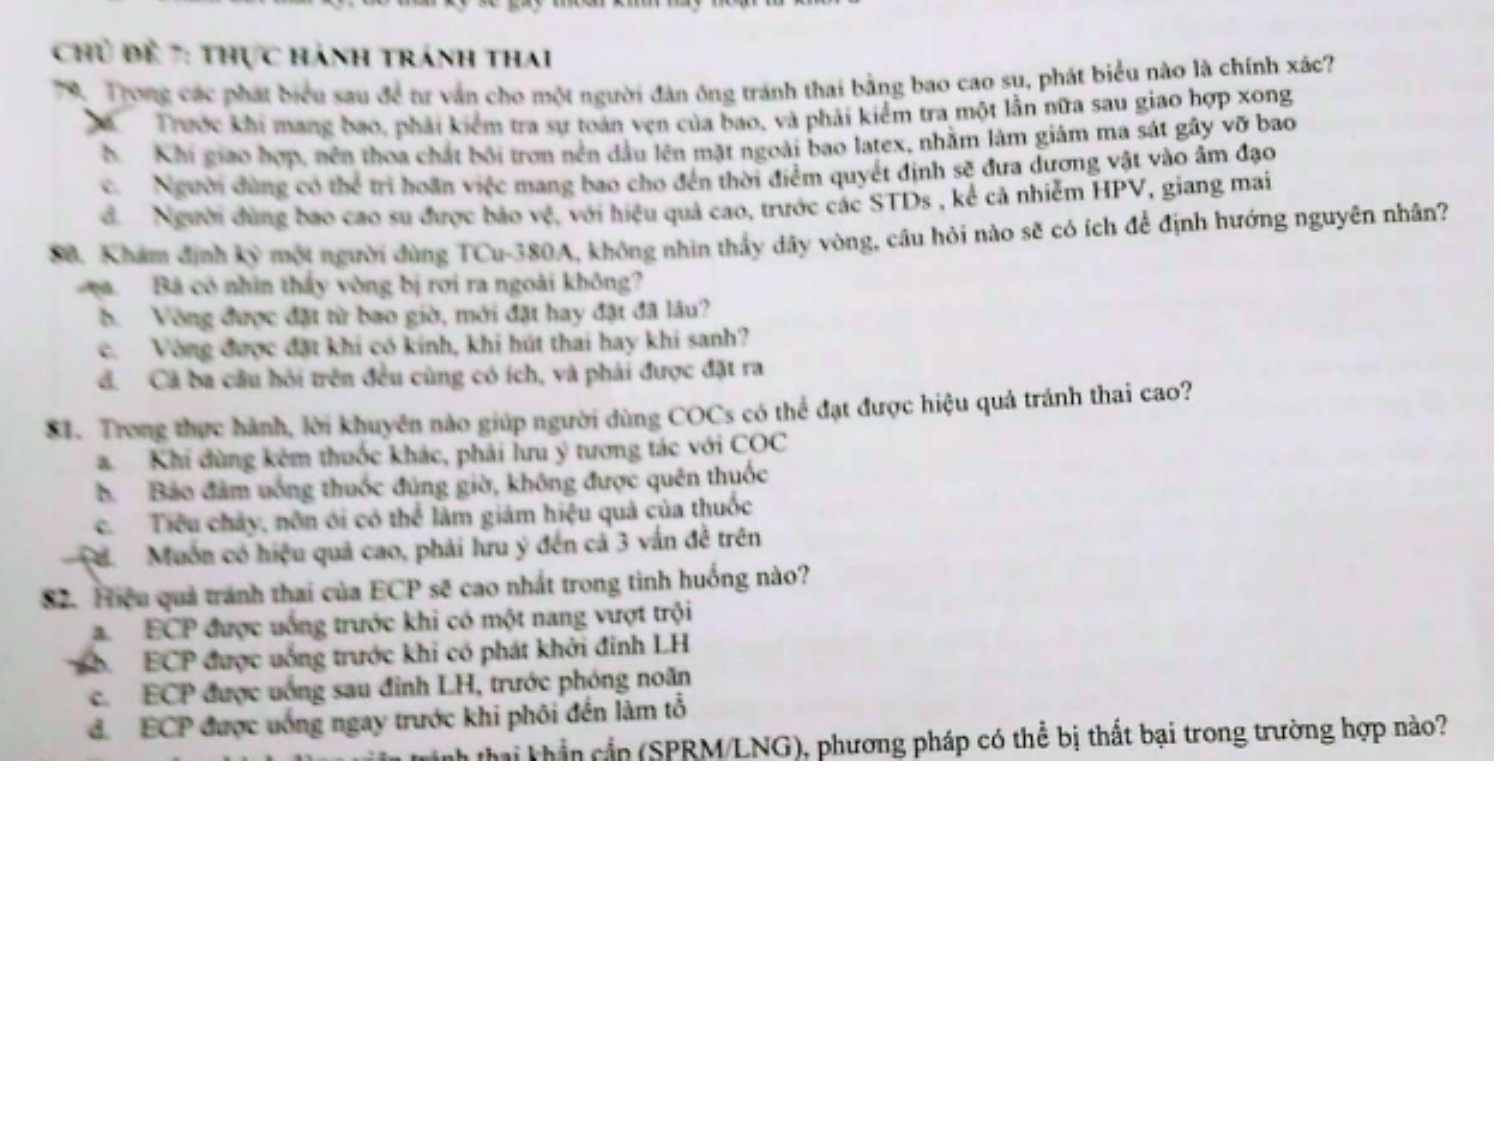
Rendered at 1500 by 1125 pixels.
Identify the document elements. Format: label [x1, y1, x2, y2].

picture [0, 0, 1494, 761]
